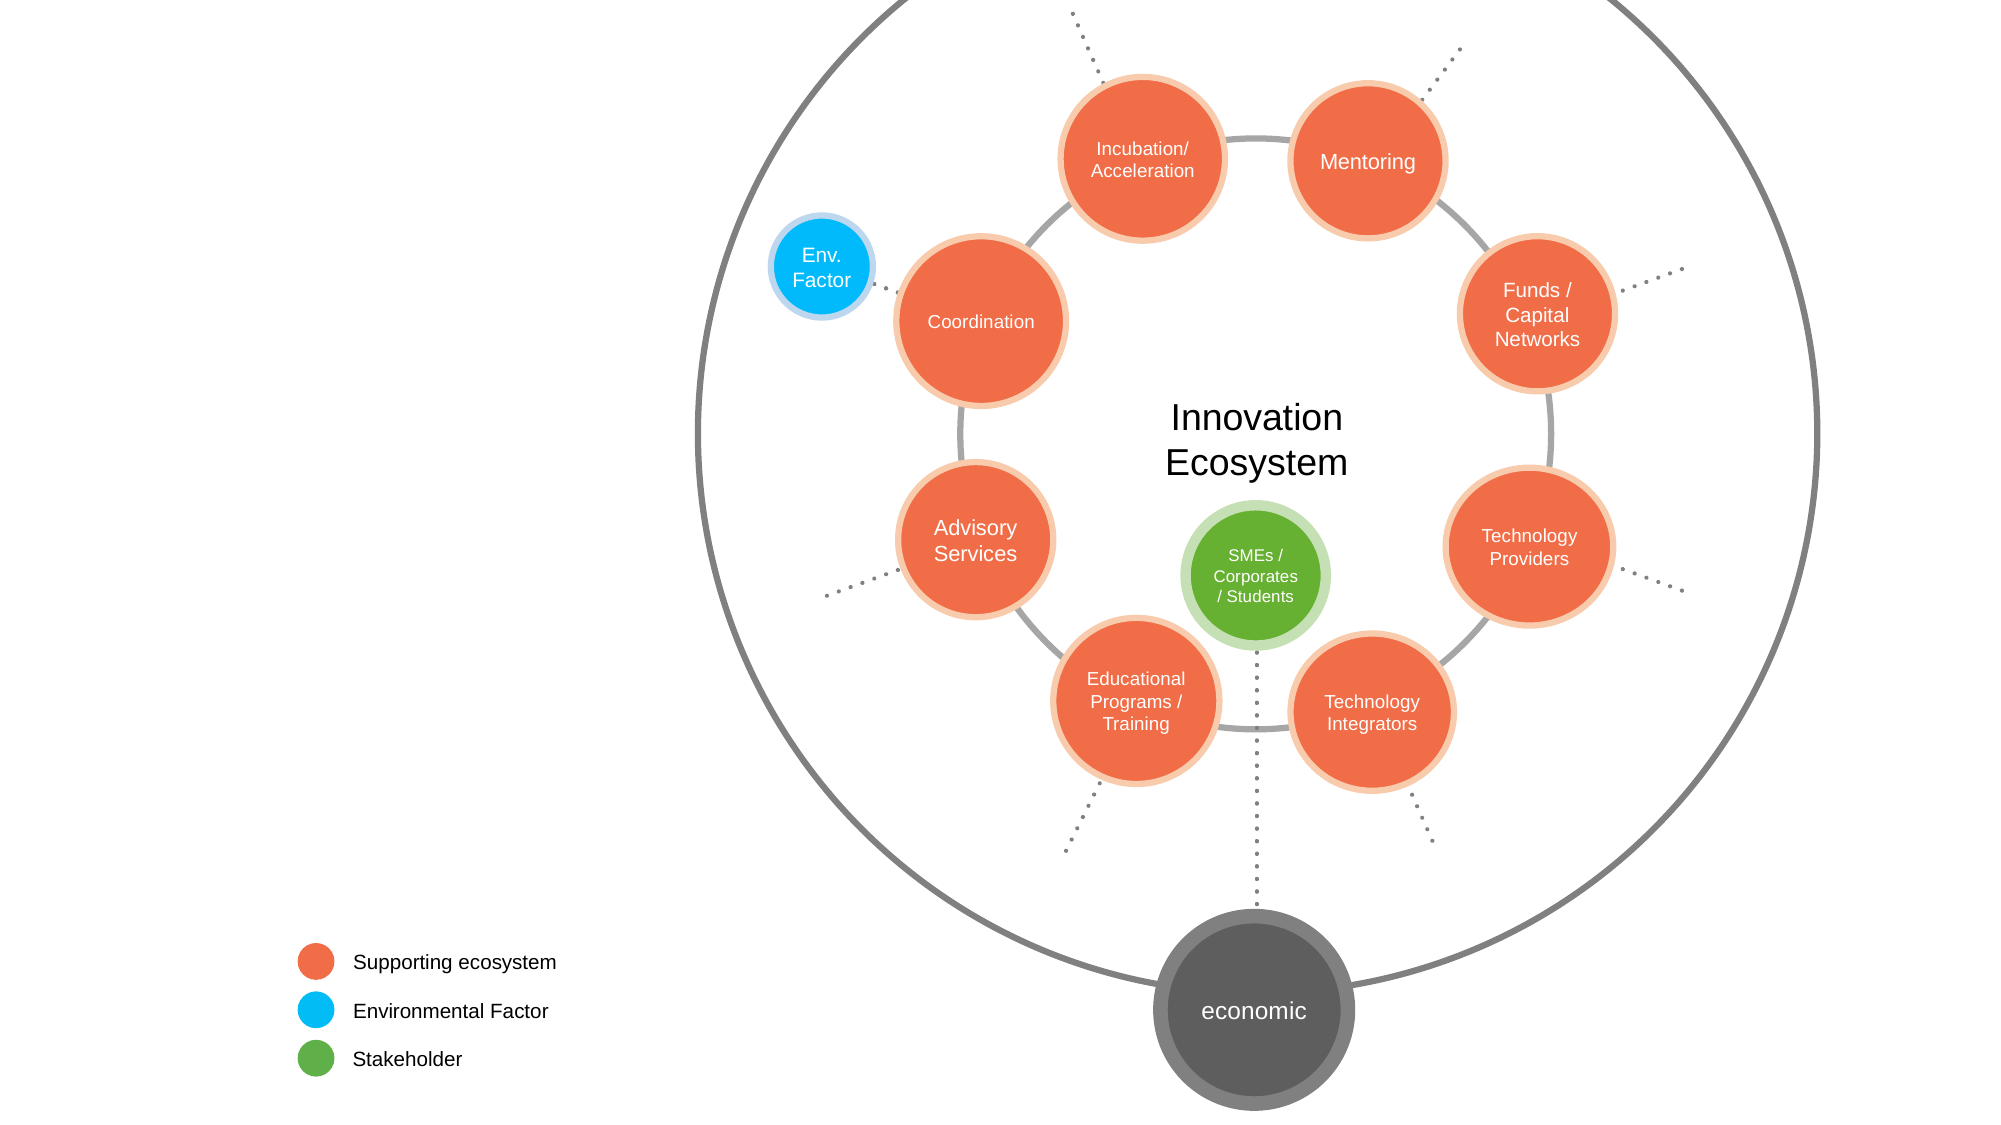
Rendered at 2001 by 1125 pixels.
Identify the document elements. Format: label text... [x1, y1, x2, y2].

text_box Env. Factor [770, 215, 873, 318]
text_box Mentoring [1290, 83, 1446, 239]
text_box economic [1160, 916, 1348, 1104]
text_box [297, 942, 335, 980]
text_box Funds / Capital Networks [1459, 236, 1616, 392]
text_box Environmental Factor [345, 990, 557, 1030]
text_box Coordination [896, 236, 1067, 407]
text_box Technology Providers [1445, 467, 1614, 626]
text_box Incubation/ Acceleration [1060, 76, 1226, 241]
text_box [960, 138, 1552, 730]
text_box Advisory Services [898, 462, 1054, 618]
text_box [297, 1039, 335, 1077]
text_box Technology Integrators [1290, 633, 1454, 791]
text_box Innovation Ecosystem [1067, 385, 1446, 490]
text_box SMEs / Corporates / Students [1185, 505, 1326, 646]
text_box [297, 991, 335, 1029]
text_box Stakeholder [345, 1038, 471, 1078]
text_box [697, 0, 1818, 987]
text_box Supporting ecosystem [345, 941, 565, 982]
text_box Educational Programs / Training [1053, 617, 1220, 785]
